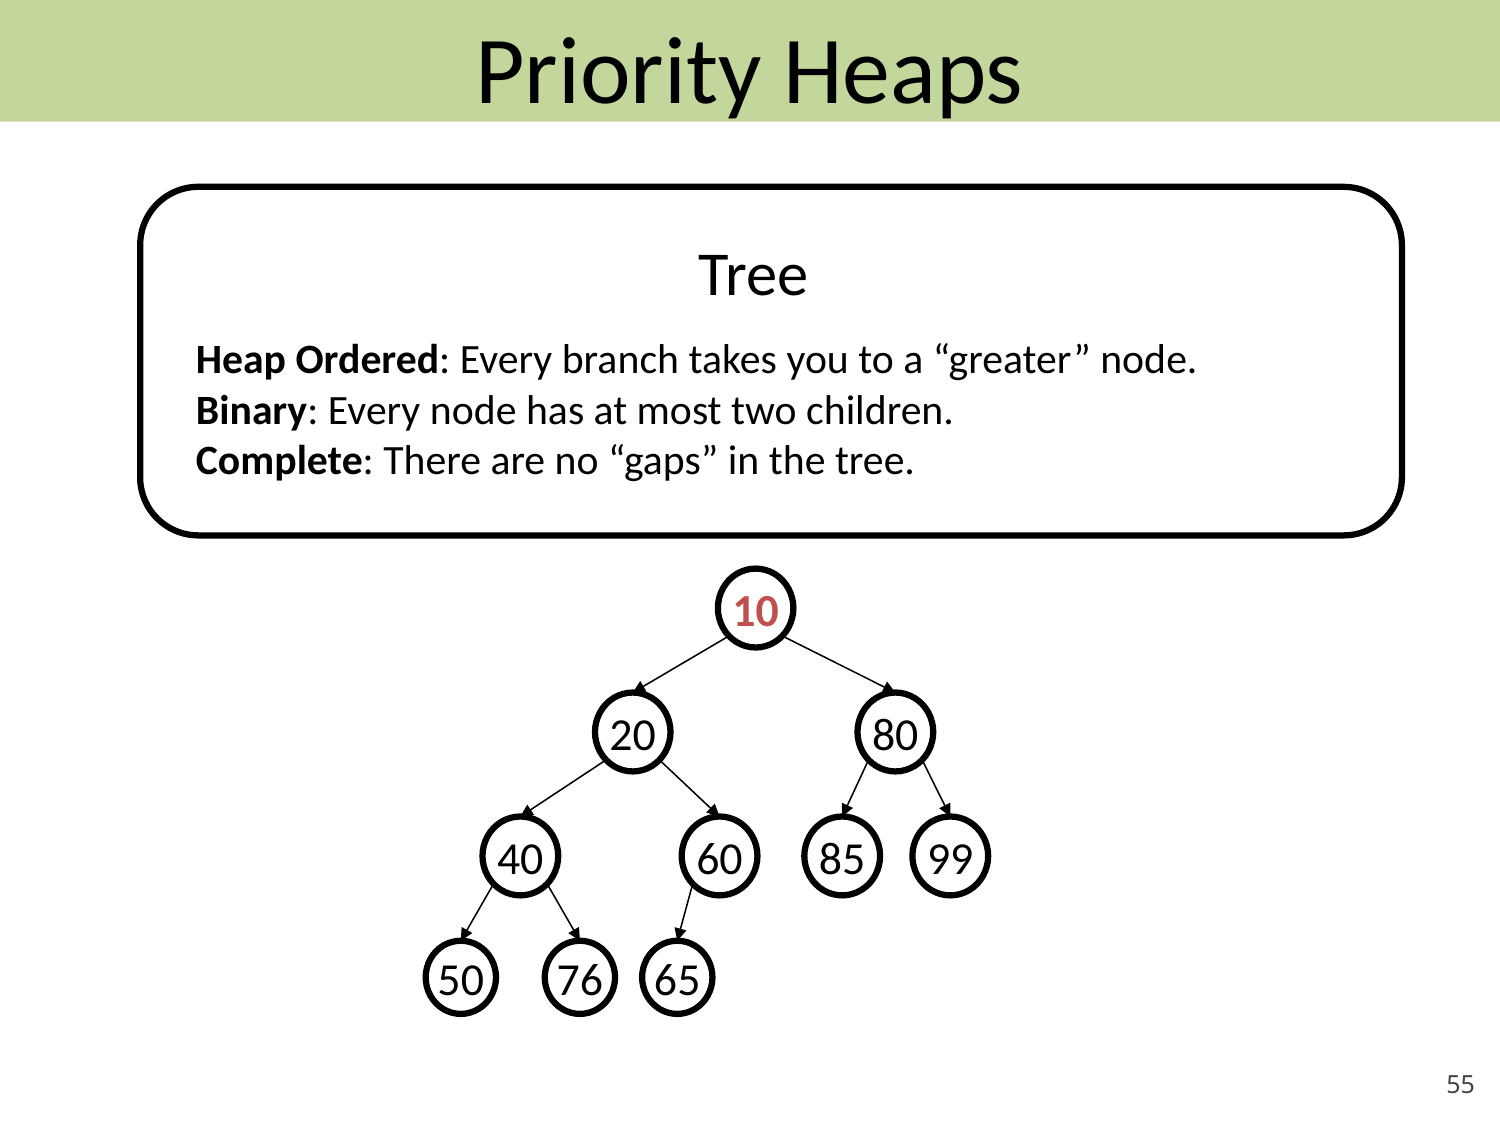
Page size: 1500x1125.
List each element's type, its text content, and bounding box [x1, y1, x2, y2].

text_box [676, 886, 694, 938]
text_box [460, 886, 494, 938]
text_box [140, 186, 1402, 536]
text_box 76 [544, 940, 616, 1014]
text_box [921, 762, 951, 814]
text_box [659, 762, 720, 814]
text_box 20 [594, 692, 671, 772]
text_box 65 [642, 941, 713, 1014]
text_box 50 [425, 941, 497, 1014]
text_box 10 [717, 568, 794, 648]
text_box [842, 762, 869, 814]
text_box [546, 886, 581, 938]
text_box 99 [912, 816, 989, 896]
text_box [520, 762, 607, 814]
text_box 40 [482, 816, 559, 896]
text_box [782, 638, 896, 690]
text_box 85 [804, 816, 881, 896]
text_box Priority Heaps [74, 0, 1425, 113]
text_box 80 [857, 692, 934, 772]
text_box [632, 638, 730, 690]
text_box 60 [681, 816, 758, 896]
